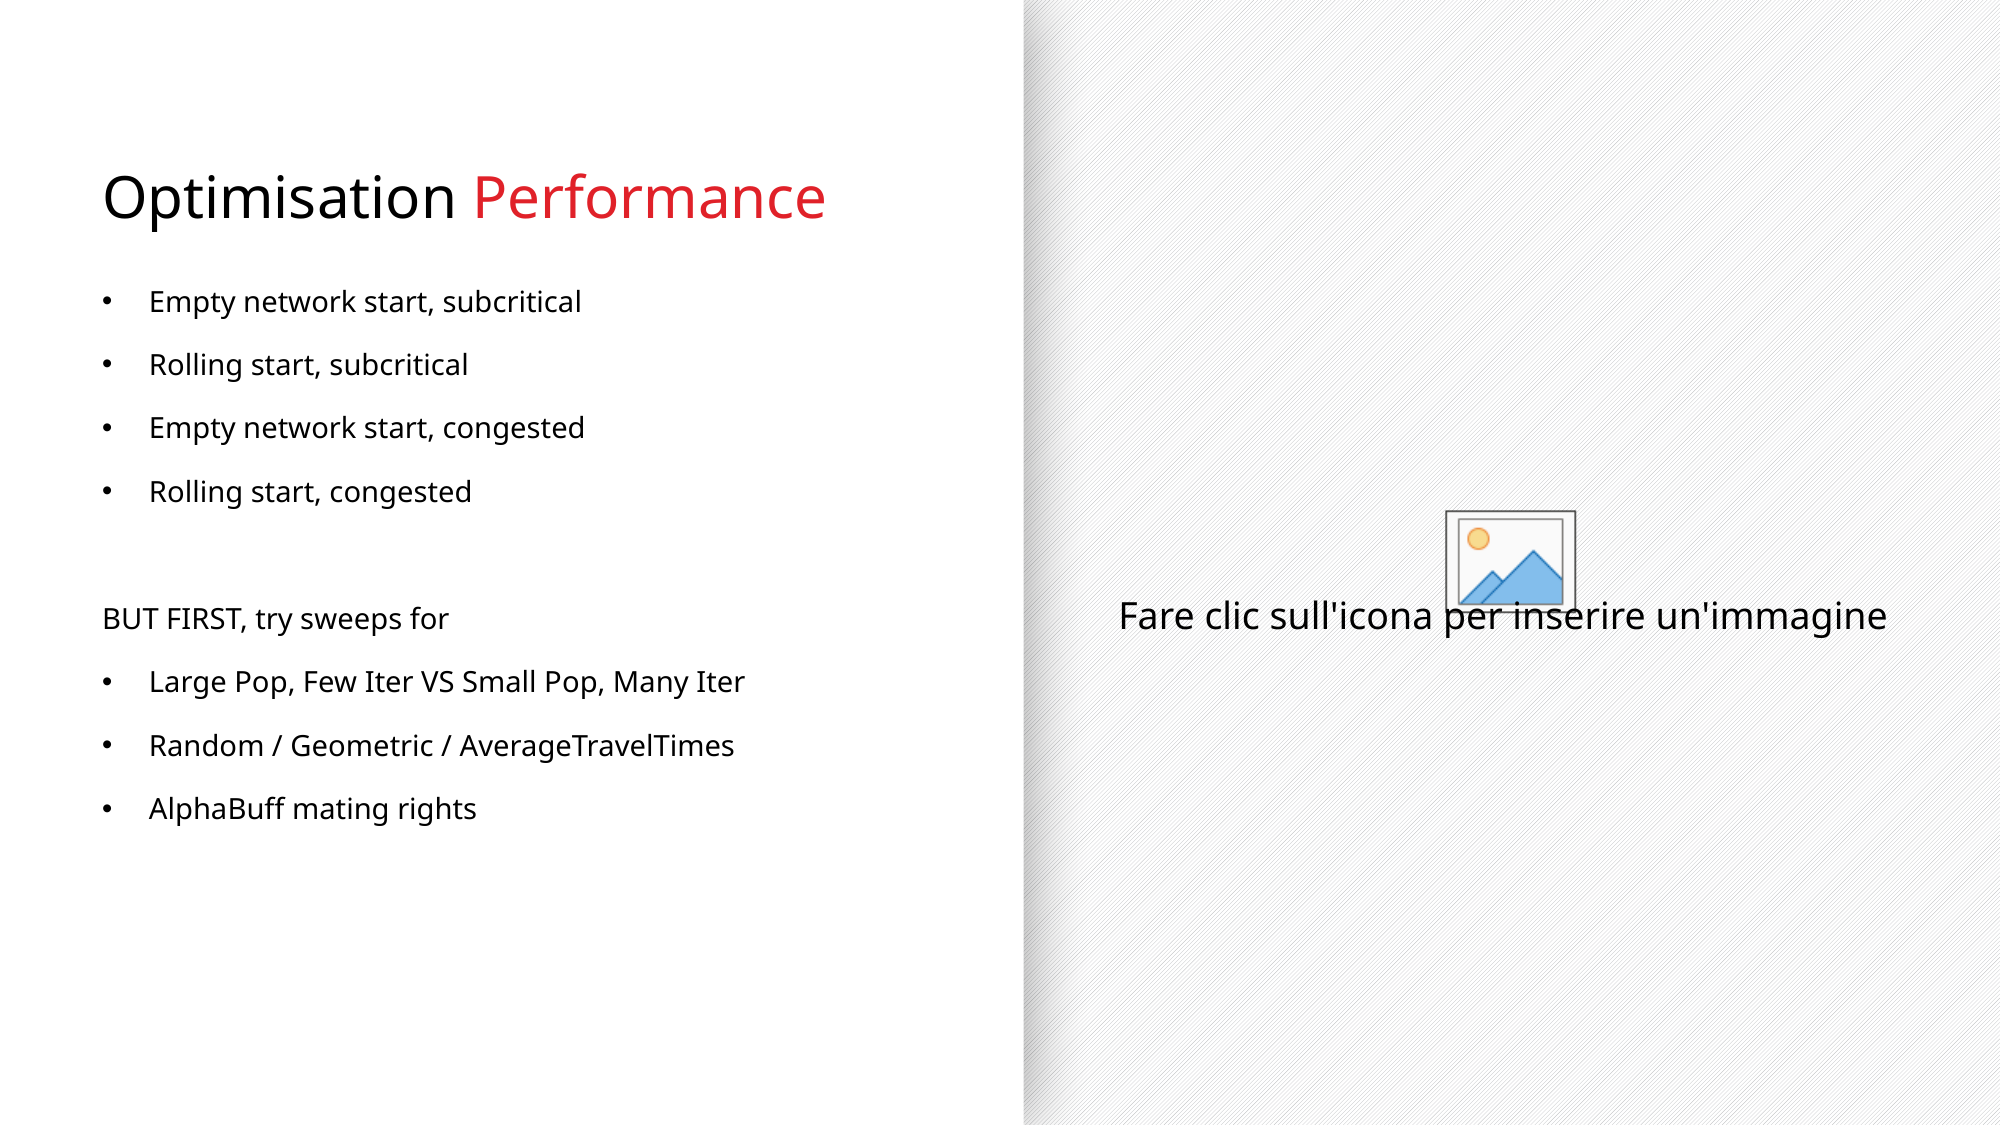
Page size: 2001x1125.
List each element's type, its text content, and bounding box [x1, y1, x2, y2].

picture [1021, 0, 2000, 1125]
list Empty network start, subcritical Rolling start, subcritical Empty network start, congested Rolling start, congested BUT FIRST, try sweeps for Large Pop, Few Iter VS Small Pop, Many Iter Random / Geometric / AverageTravelTimes AlphaBuff mating rights [0, 0, 1021, 1125]
title Optimisation Performance [102, 0, 1021, 231]
